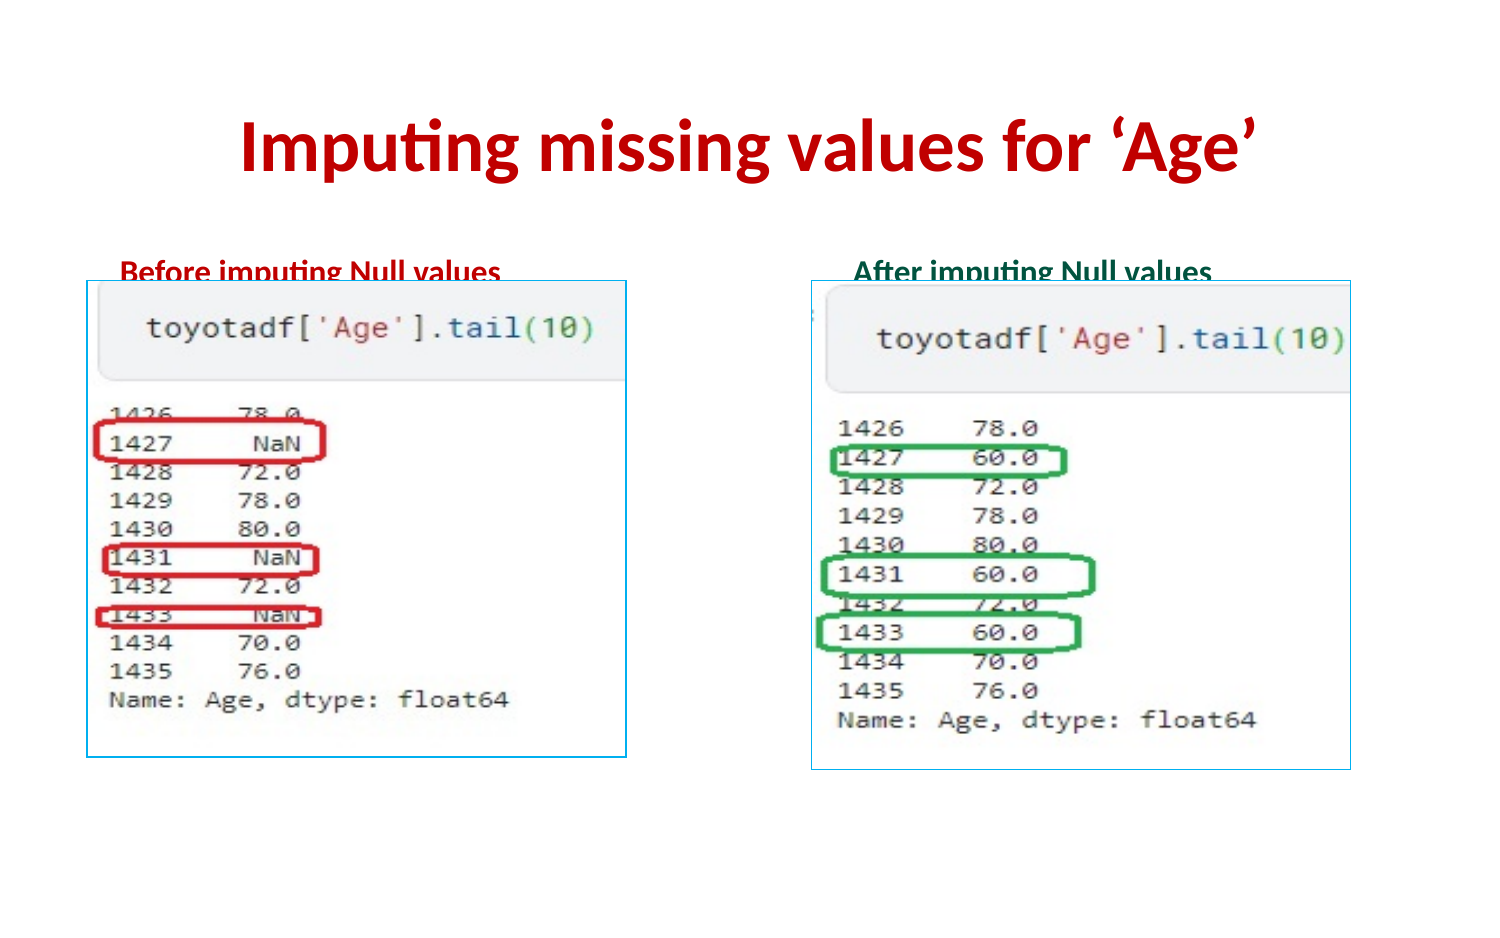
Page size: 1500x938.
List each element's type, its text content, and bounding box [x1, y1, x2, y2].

title Imputing missing values for ‘Age’ [75, 56, 1425, 194]
list Before imputing Null values After imputing Null values [103, 249, 1397, 845]
picture [89, 282, 624, 755]
picture [813, 282, 1349, 768]
